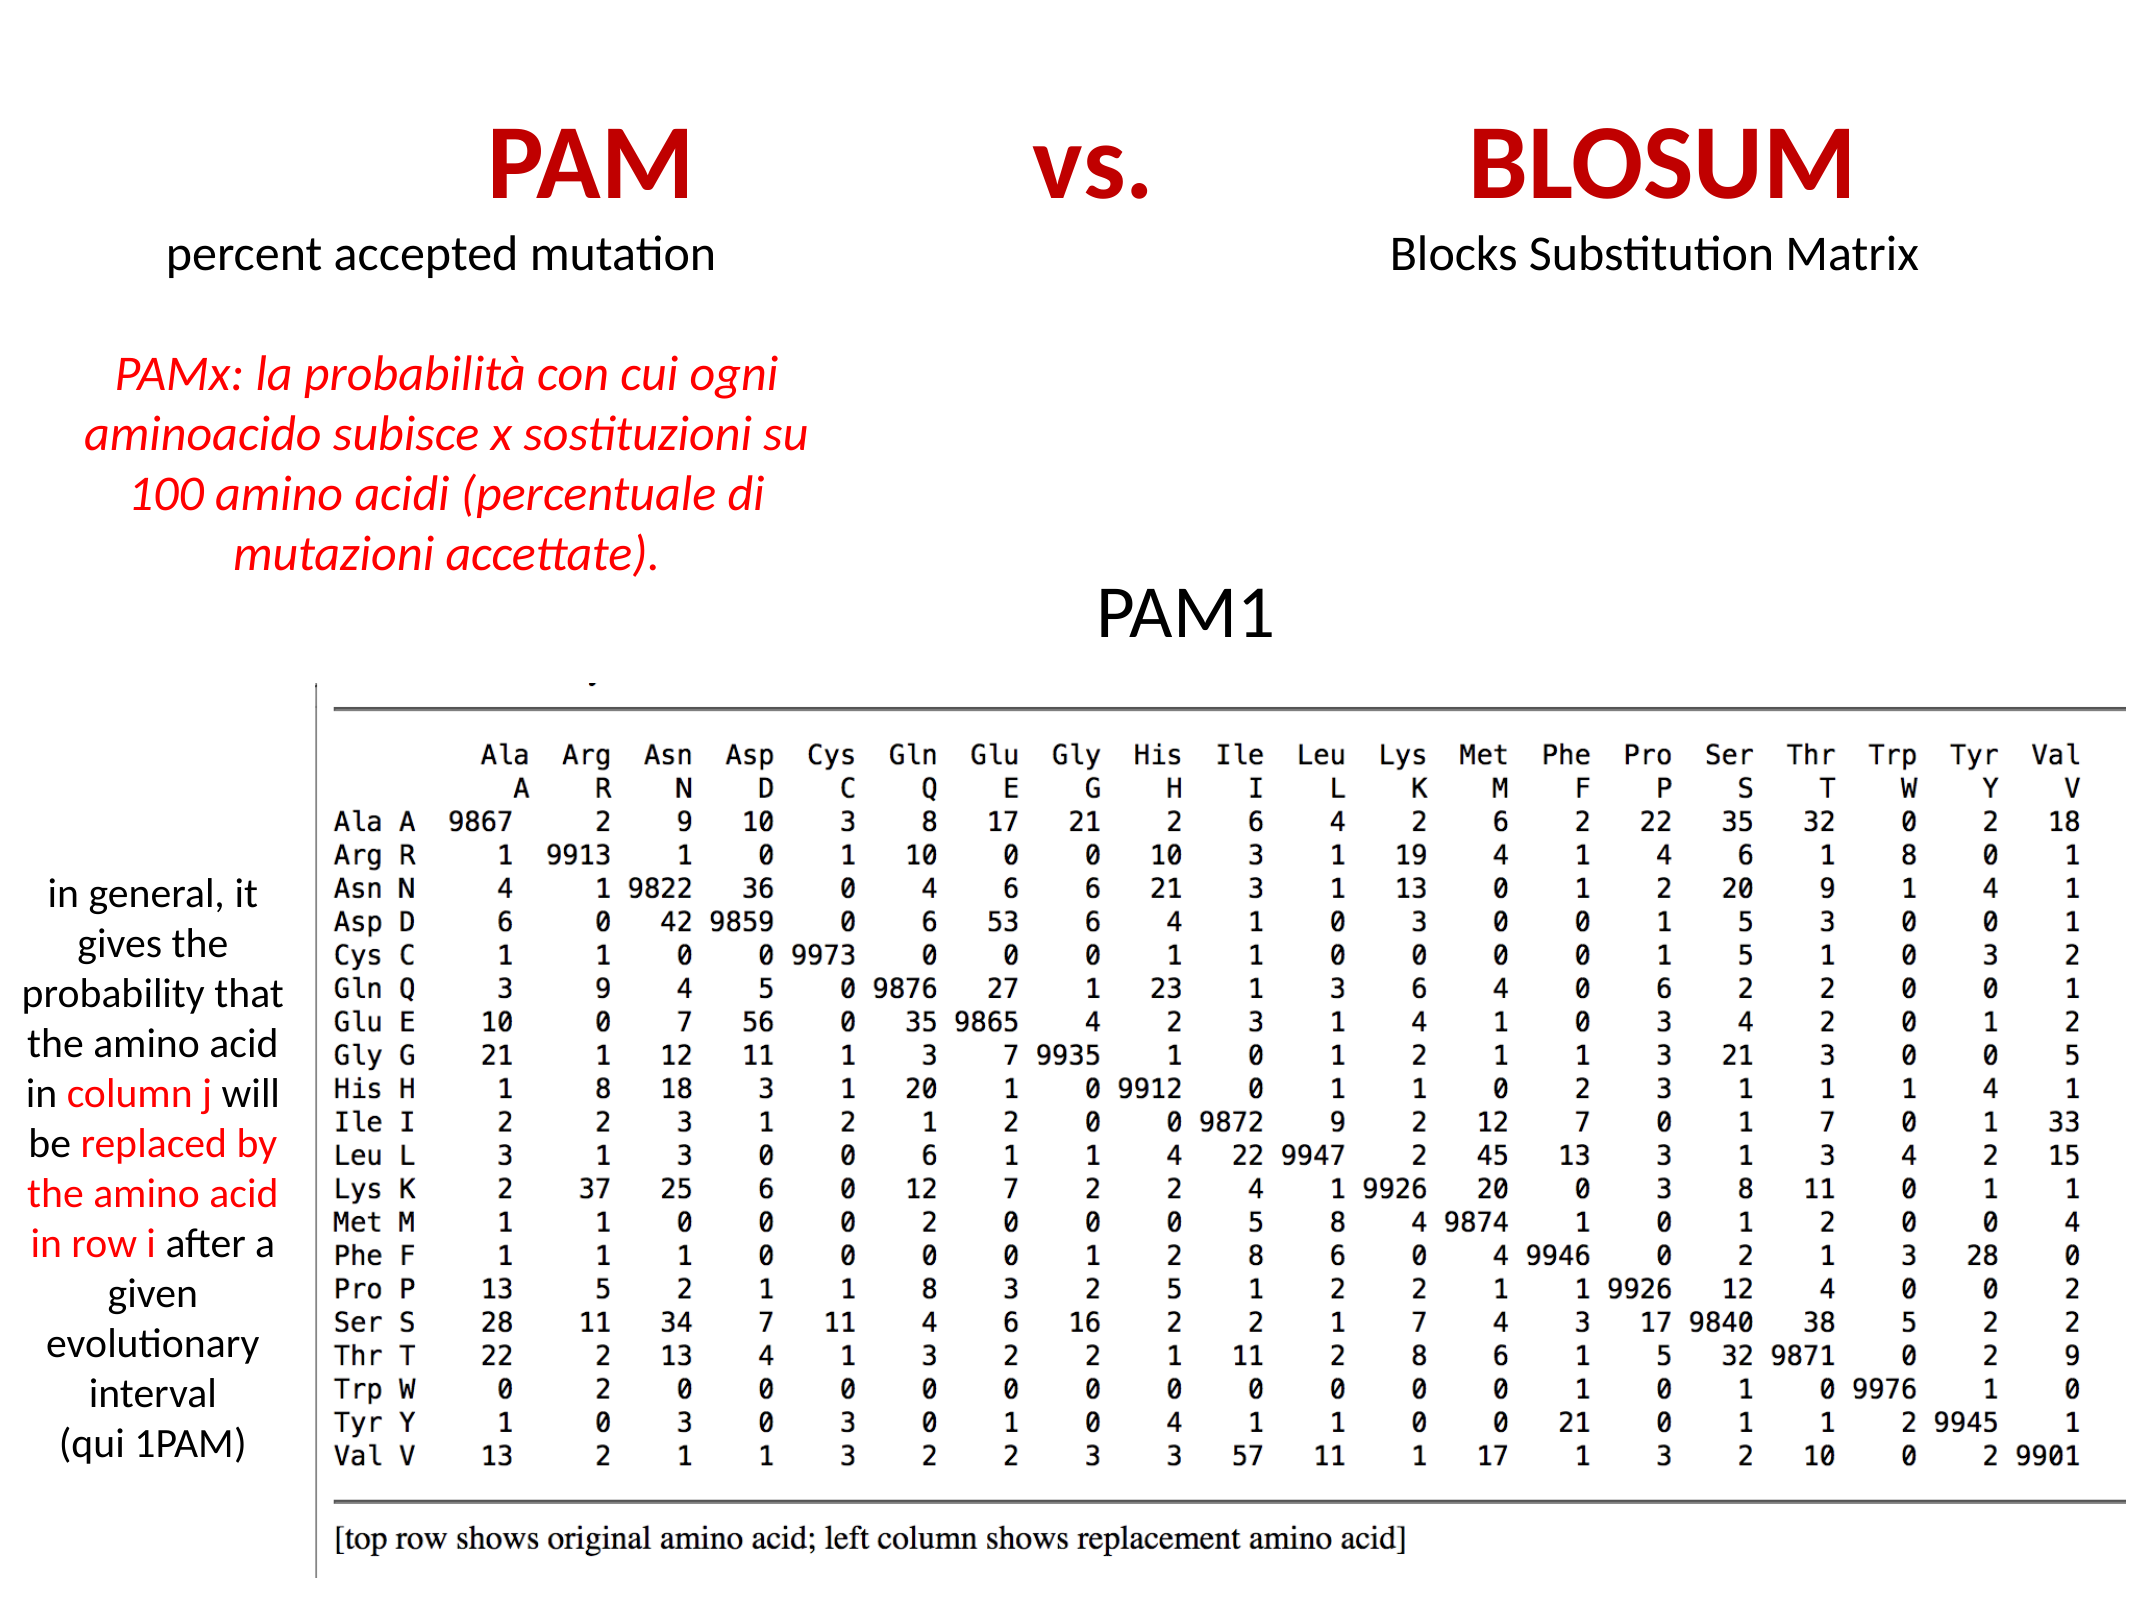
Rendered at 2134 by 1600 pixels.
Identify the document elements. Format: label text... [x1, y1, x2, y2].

text_box in general, it gives the probability that the amino acid in column j will be replaced by the amino acid in row i after a given evolutionary interval (qui 1PAM) [0, 858, 306, 1474]
text_box percent accepted mutation PAMx: la probabilità con cui ogni aminoacido subisce x sostituzioni su 100 amino acidi (percentuale di mutazioni accettate). [53, 213, 840, 708]
text_box Blocks Substitution Matrix [1293, 213, 2016, 288]
picture [315, 683, 2127, 1578]
text_box PAM1 [1081, 555, 1290, 661]
title PAM vs. BLOSUM [213, 22, 2134, 289]
